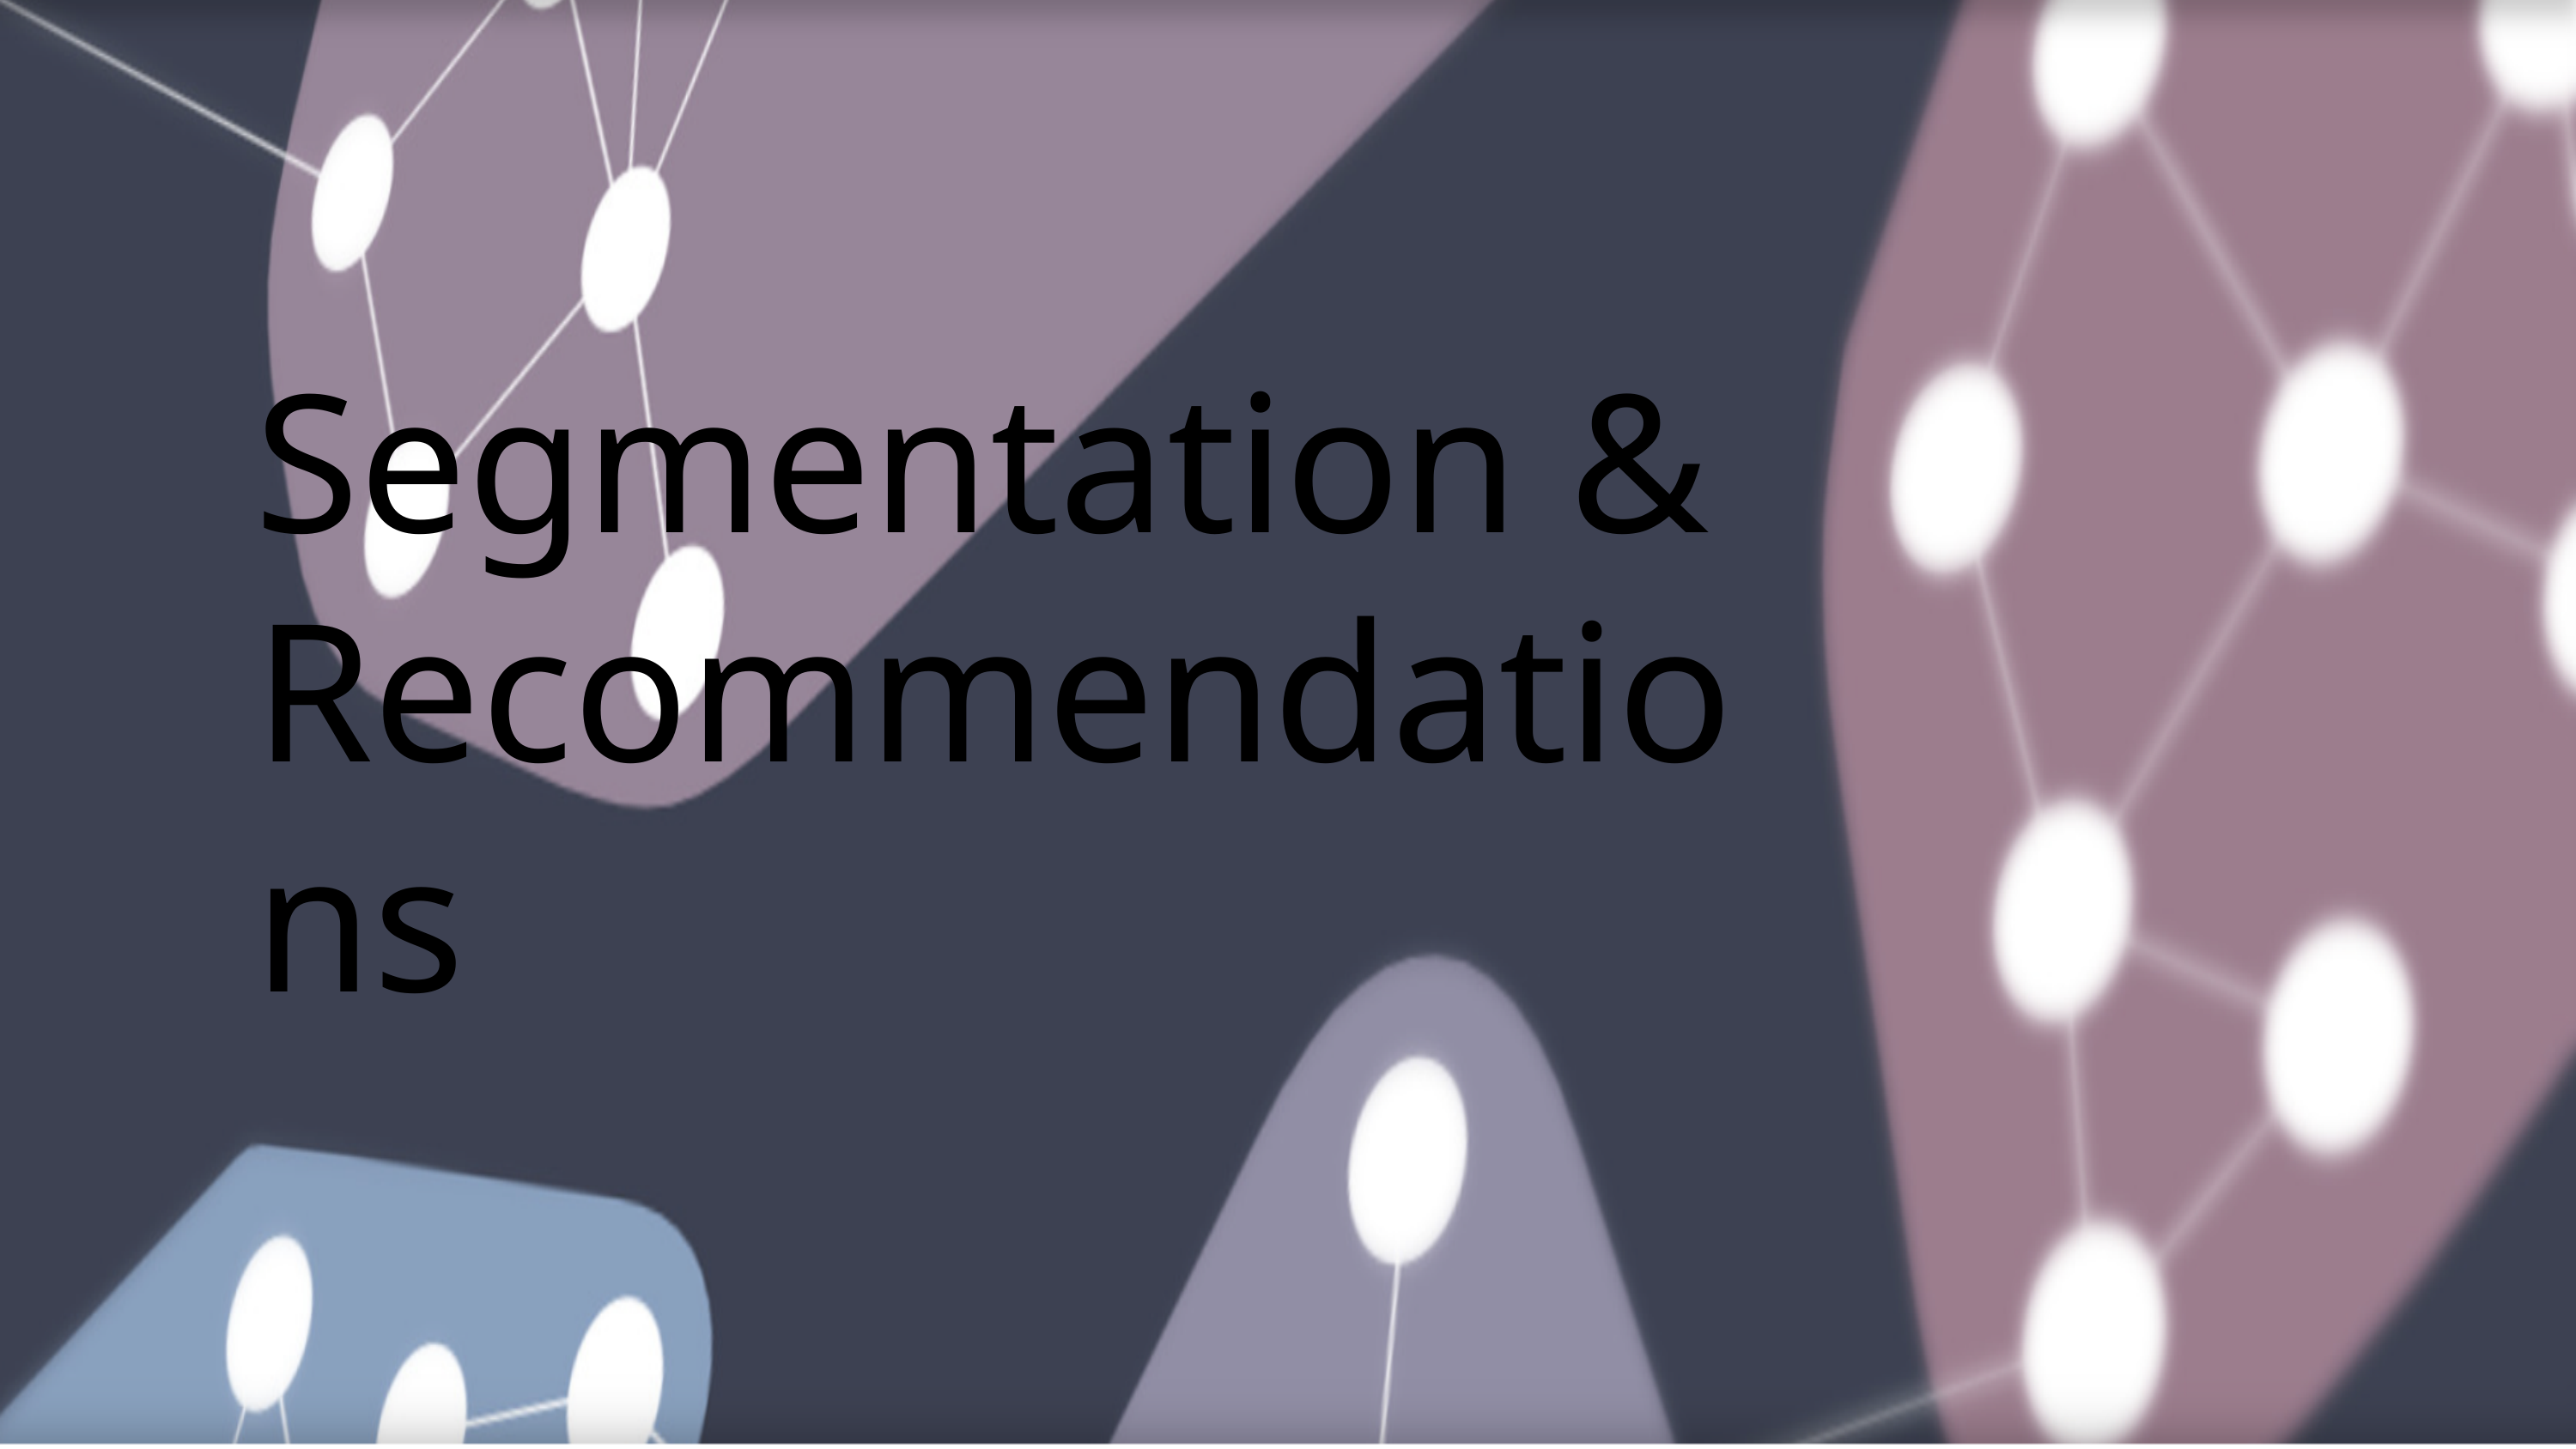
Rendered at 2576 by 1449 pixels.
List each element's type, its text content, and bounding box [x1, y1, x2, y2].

picture [0, 0, 2576, 1449]
text_box Segmentation & Recommendations [241, 328, 1748, 1043]
